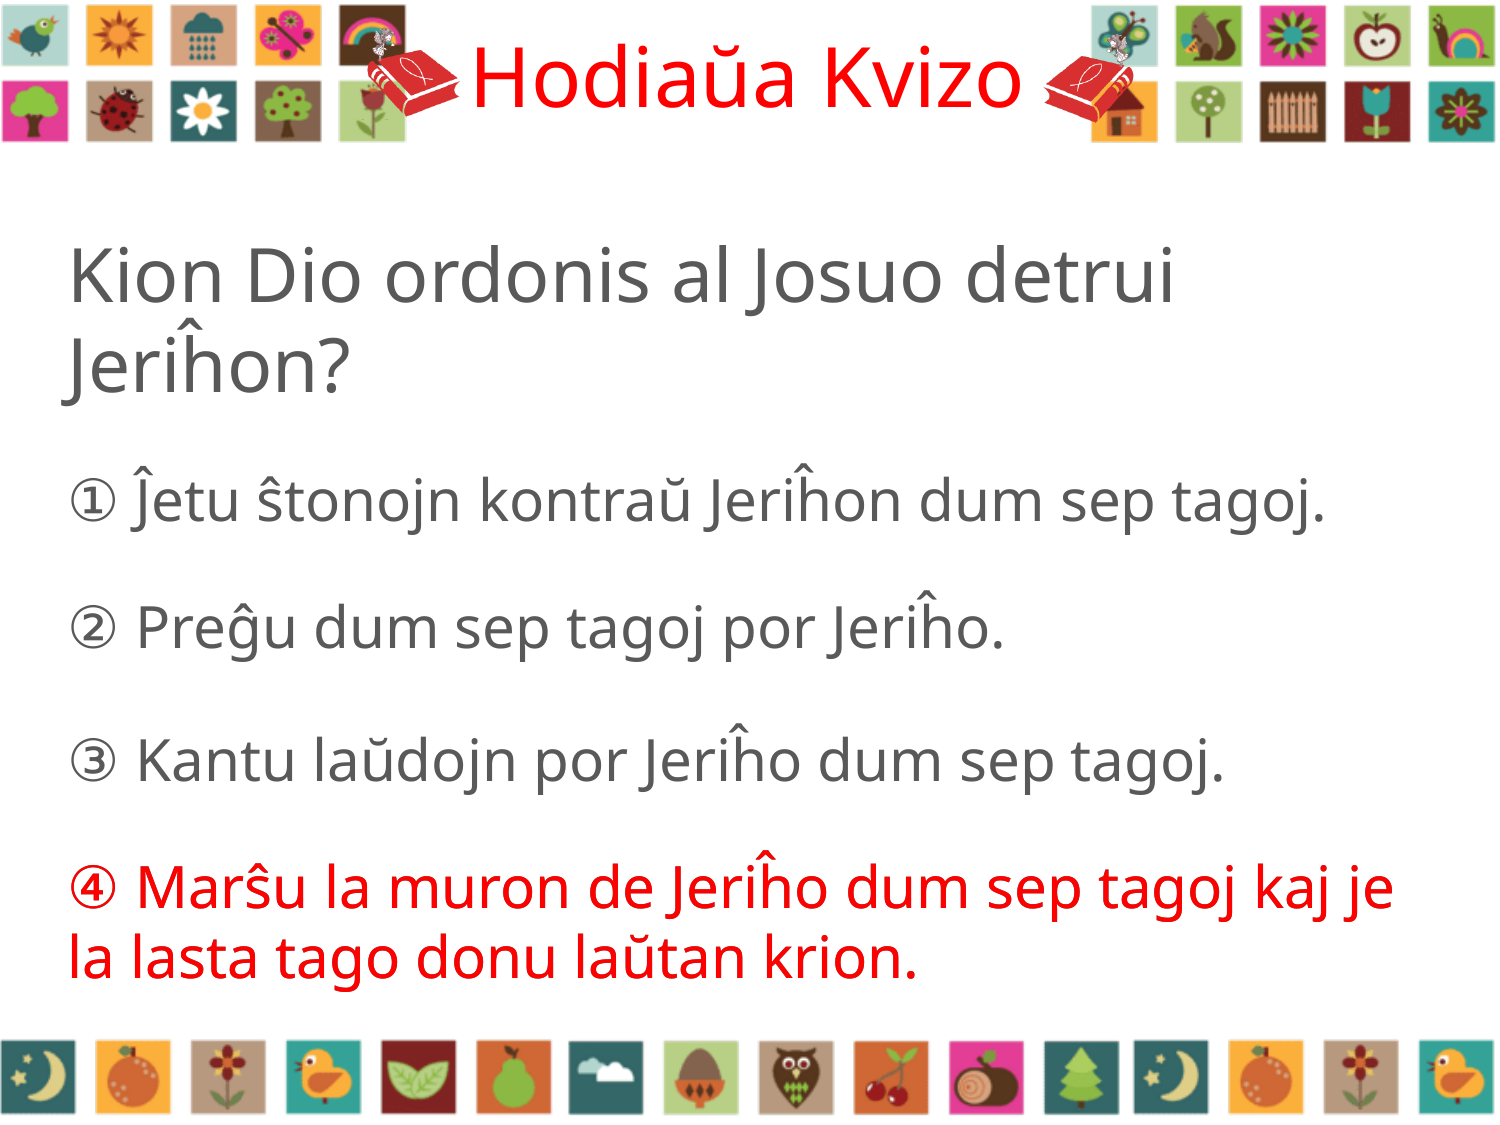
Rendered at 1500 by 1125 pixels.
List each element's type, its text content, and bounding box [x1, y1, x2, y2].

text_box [0, 1028, 1500, 1118]
picture [0, 3, 492, 150]
text_box ① Ĵetu ŝtonojn kontraŭ Jeriĥon dum sep tagoj. [53, 456, 1436, 541]
text_box ② Preĝu dum sep tagoj por Jeriĥo. [53, 582, 1436, 668]
text_box ④ Marŝu la muron de Jeriĥo dum sep tagoj kaj je la lasta tago donu laŭtan krion. [53, 842, 1483, 998]
text_box Kion Dio ordonis al Josuo detrui Jeriĥon? [53, 219, 1436, 415]
text_box Hodiaŭa Kvizo [425, 16, 1076, 131]
text_box ③ Kantu laŭdojn por Jeriĥo dum sep tagoj. [53, 716, 1483, 801]
picture [1011, 3, 1500, 150]
